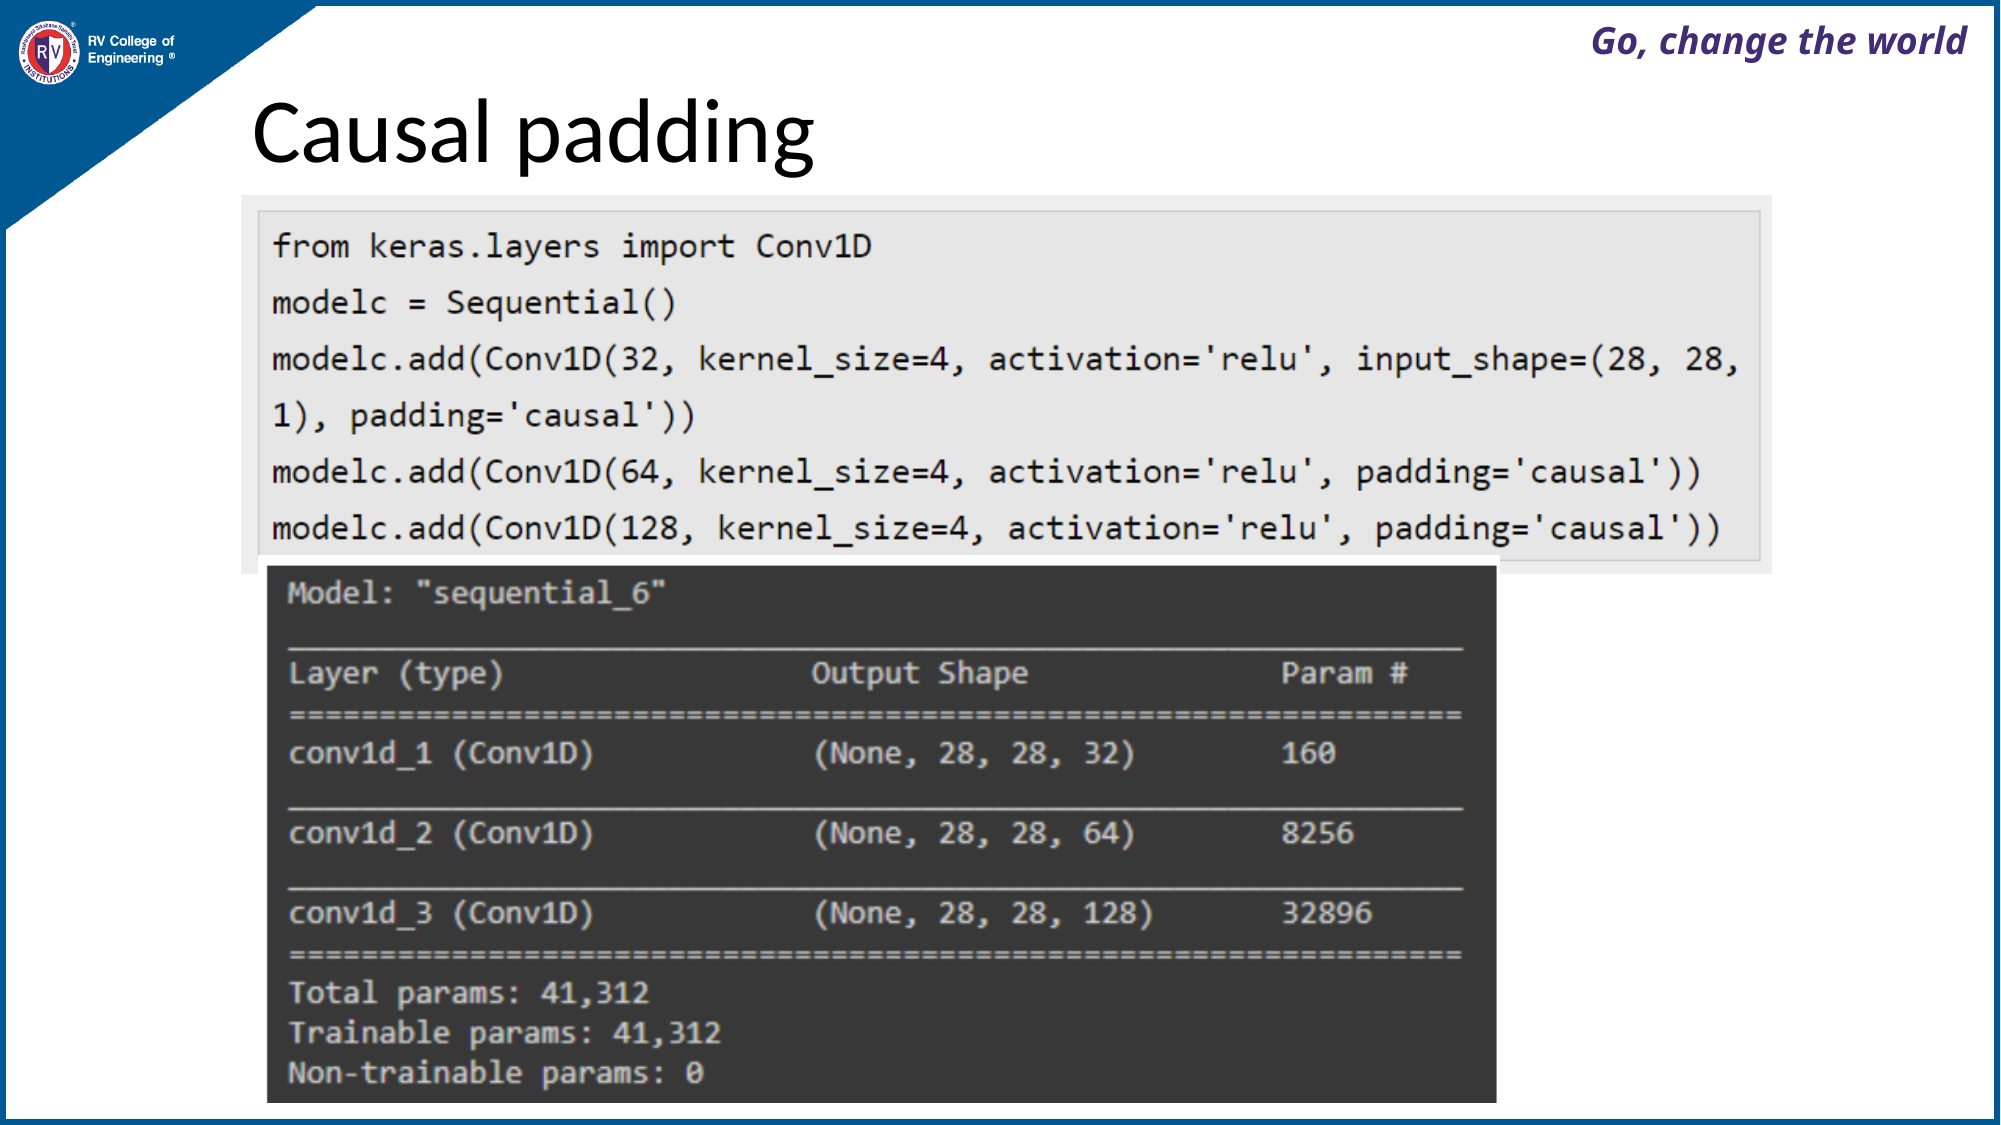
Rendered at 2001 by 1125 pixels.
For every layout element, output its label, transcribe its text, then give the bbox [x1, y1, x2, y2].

title Causal padding [237, 24, 1962, 242]
picture [258, 555, 1500, 1103]
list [241, 194, 1772, 574]
picture [2, 6, 316, 232]
